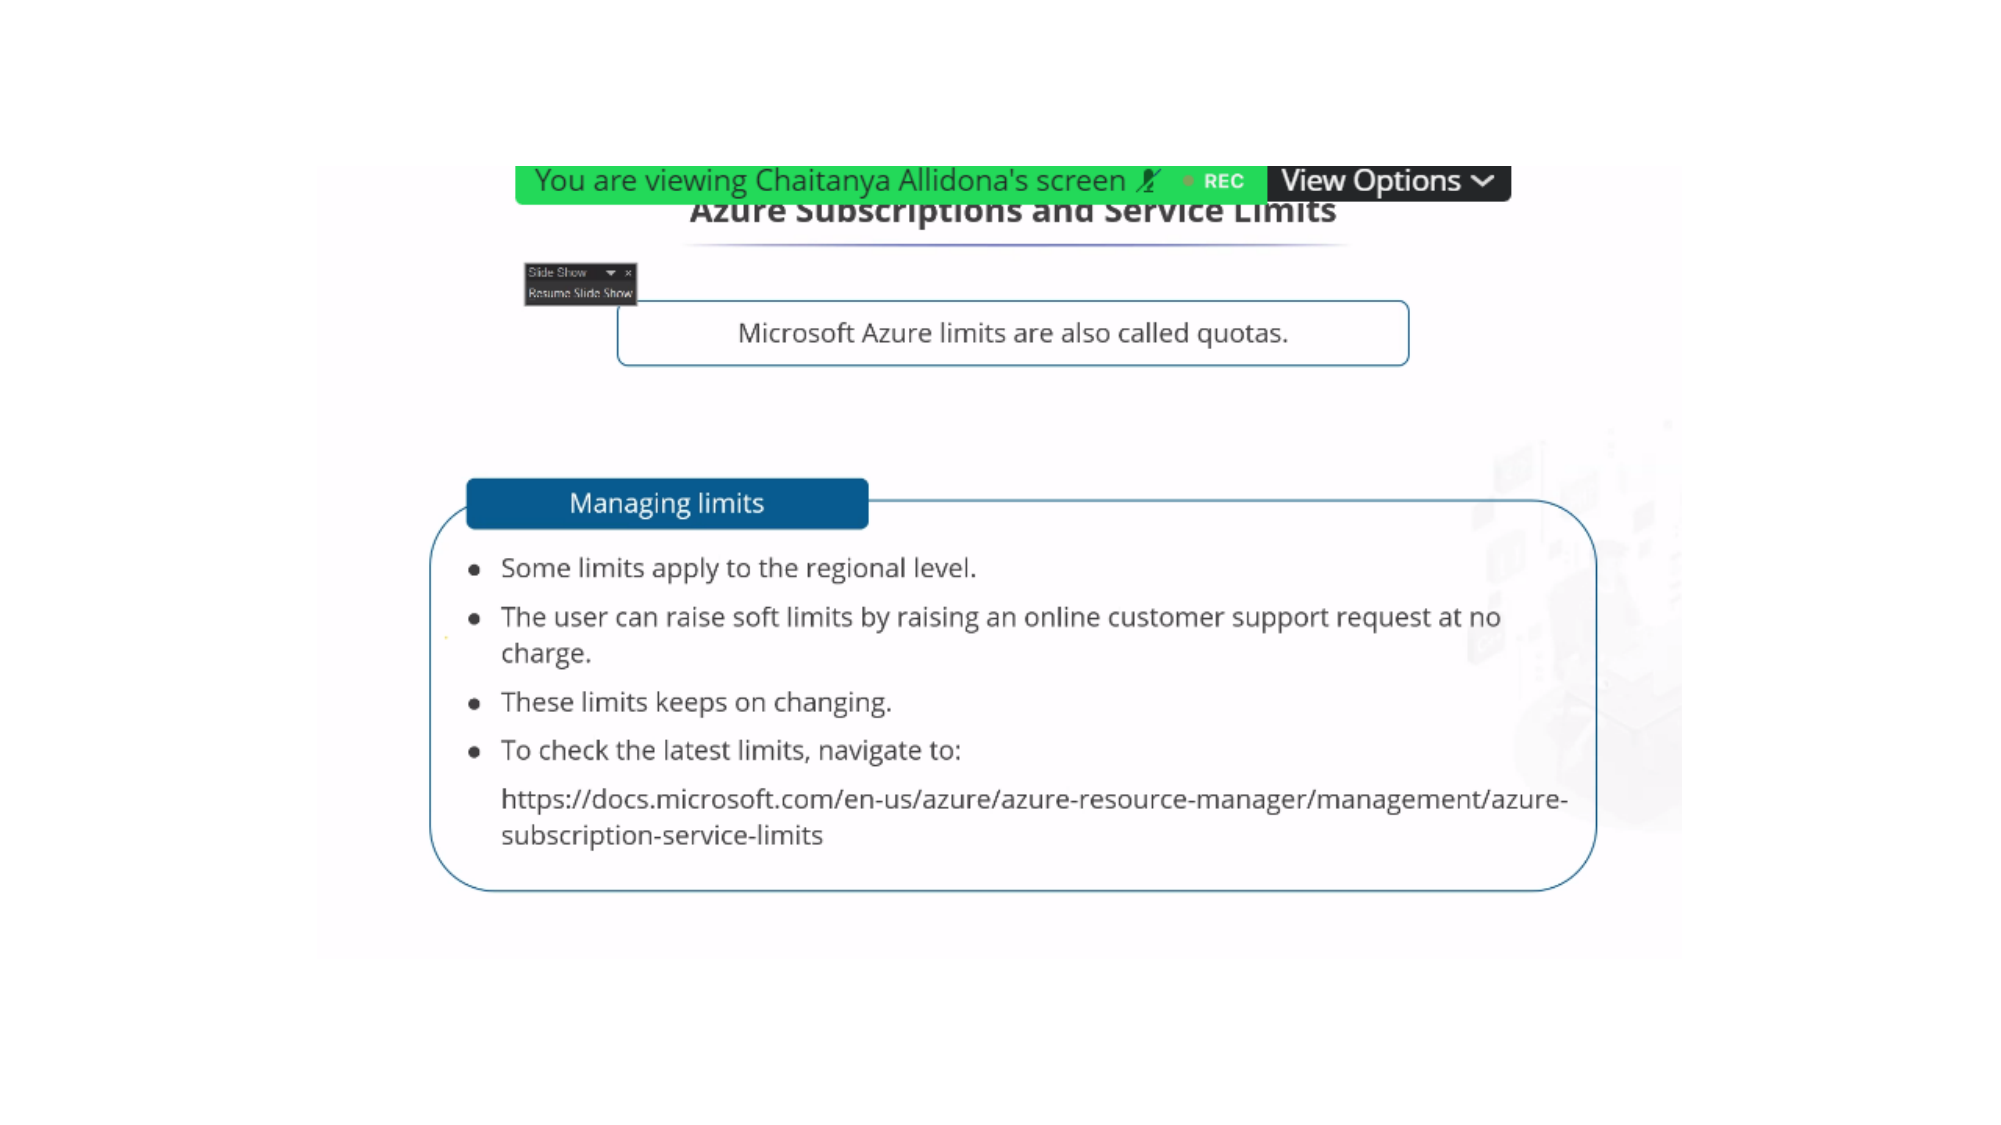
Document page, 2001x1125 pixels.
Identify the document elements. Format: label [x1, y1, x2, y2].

picture [317, 166, 1682, 959]
